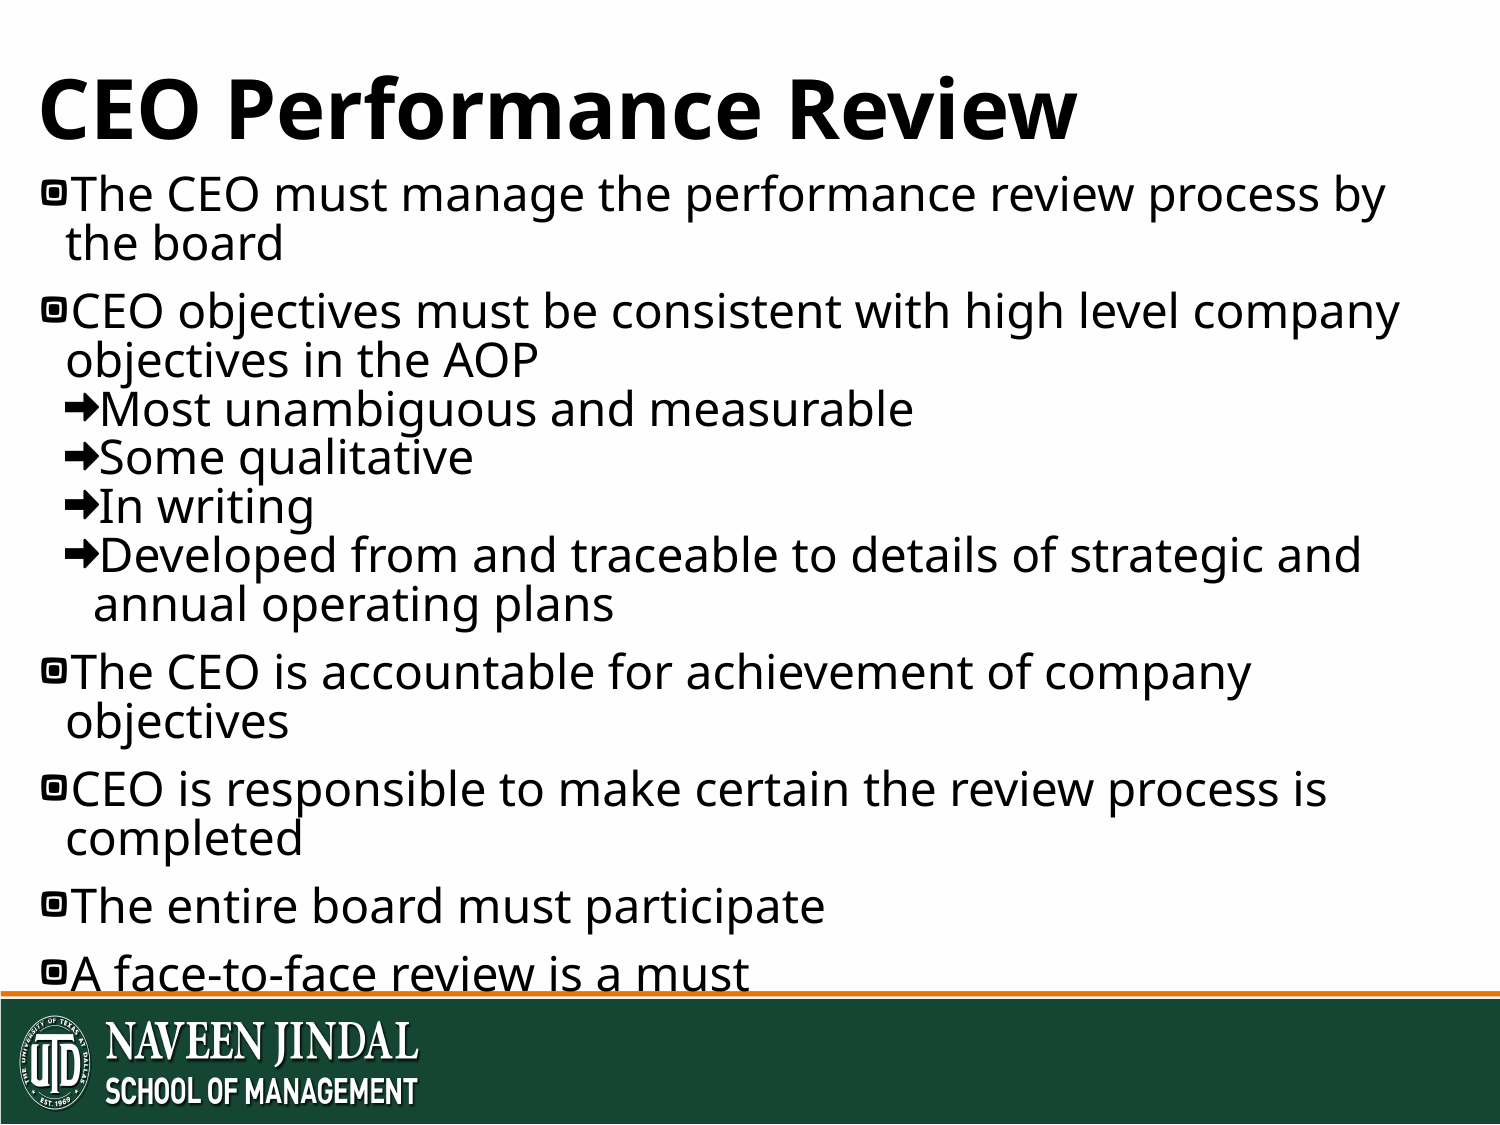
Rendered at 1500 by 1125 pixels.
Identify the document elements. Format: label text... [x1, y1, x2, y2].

title CEO Performance Review [37, 49, 1463, 162]
list The CEO must manage the performance review process by the board CEO objectives must be consistent with high level company objectives in the AOP Most unambiguous and measurable Some qualitative In writing Developed from and traceable to details of strategic and annual operating plans The CEO is accountable for achievement of company objectives CEO is responsible to make certain the review process is completed The entire board must participate A face-to-face review is a must [37, 172, 1463, 983]
picture [0, 0, 1500, 1125]
